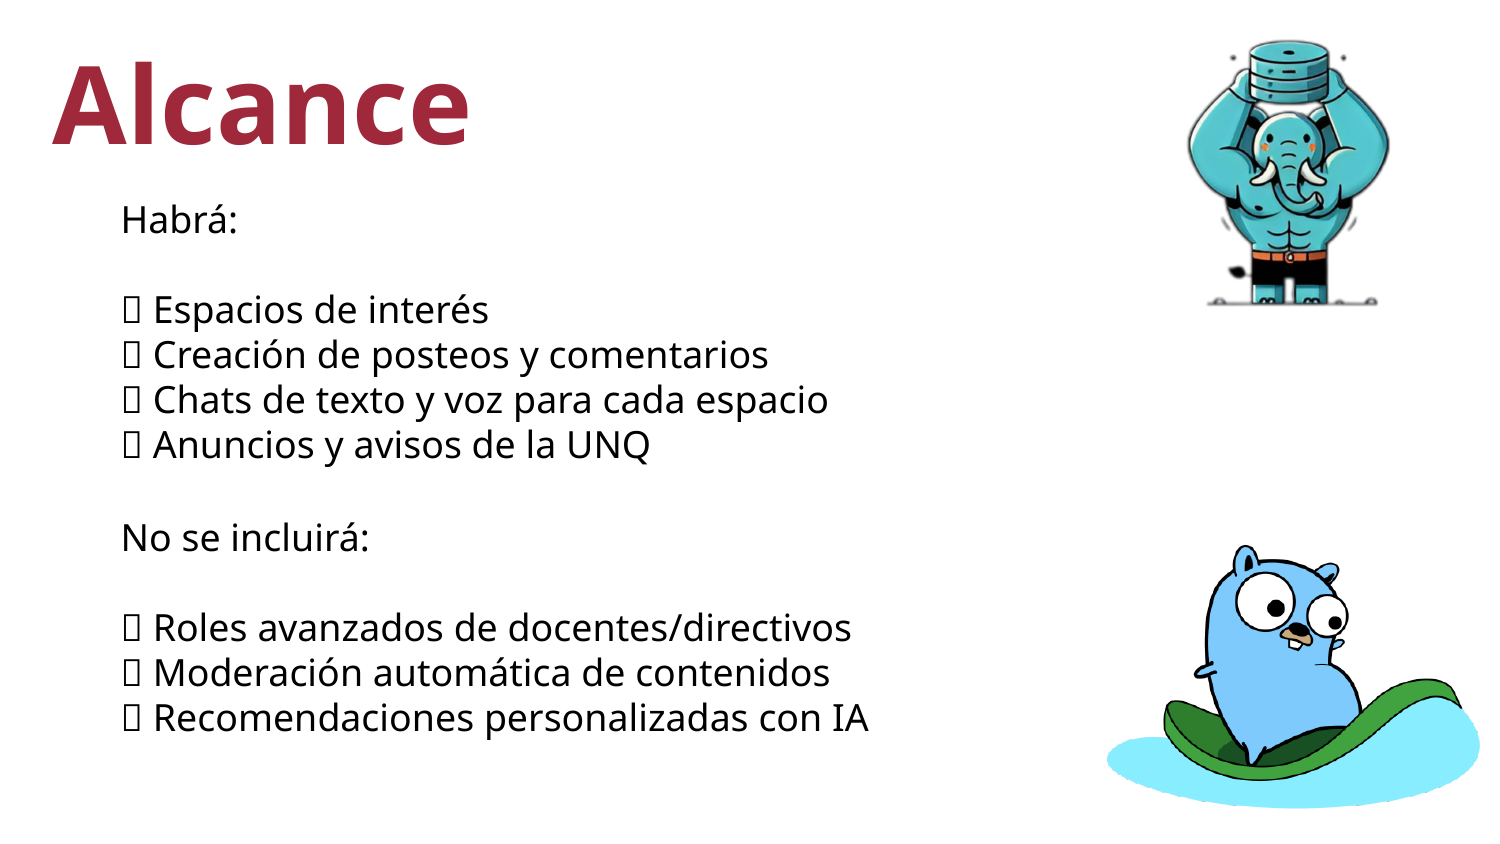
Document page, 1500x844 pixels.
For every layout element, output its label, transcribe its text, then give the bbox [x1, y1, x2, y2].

picture [1091, 528, 1495, 823]
picture [1151, 25, 1436, 356]
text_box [105, 181, 937, 844]
title Alcance [37, 21, 1436, 359]
